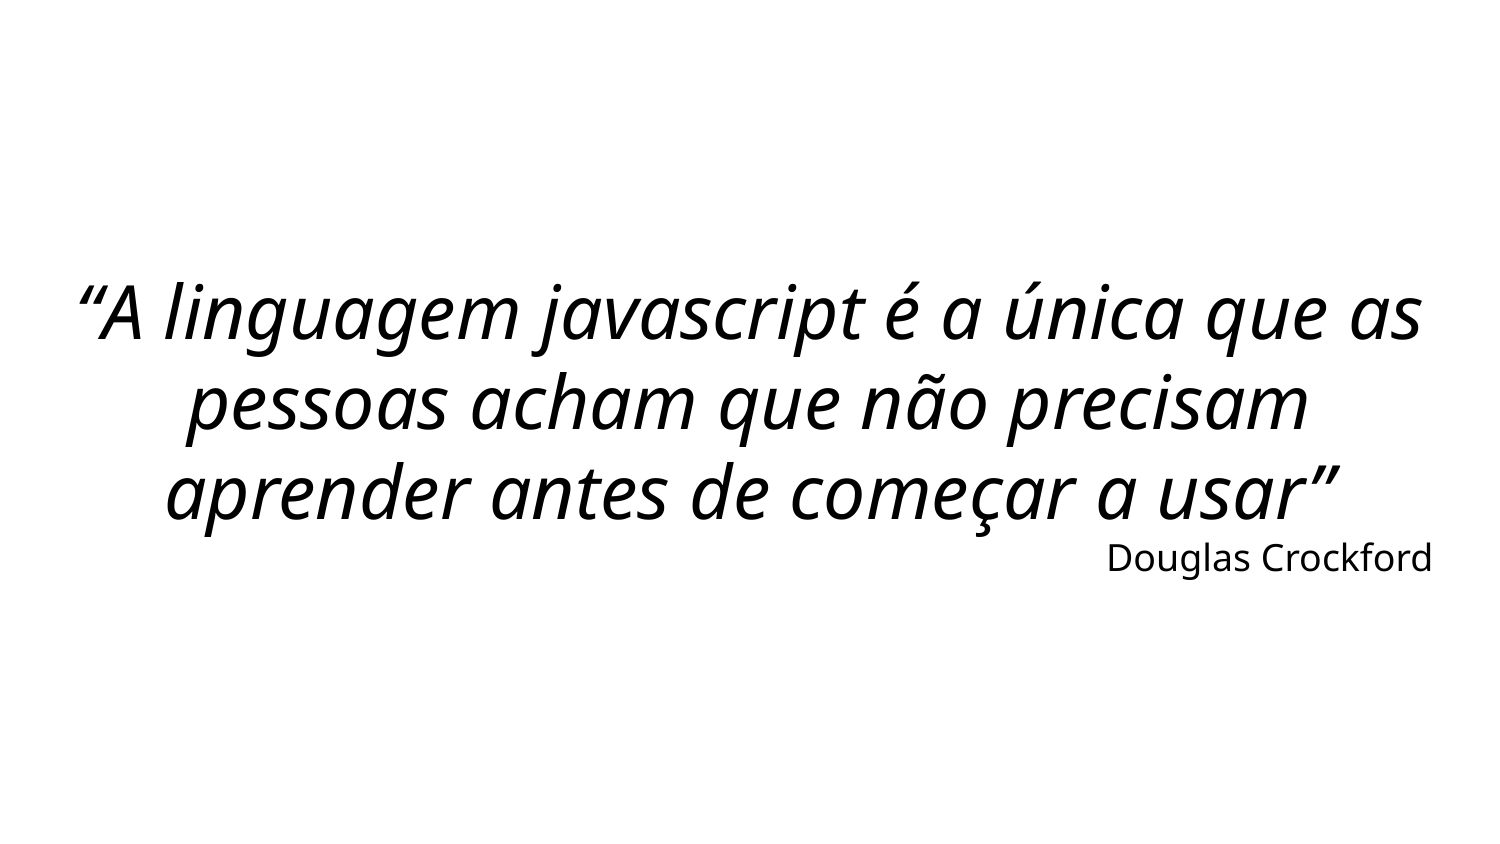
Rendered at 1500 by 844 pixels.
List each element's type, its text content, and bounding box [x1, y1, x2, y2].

title “A linguagem javascript é a única que as pessoas acham que não precisam aprender antes de começar a usar” Douglas Crockford [51, 352, 1449, 491]
